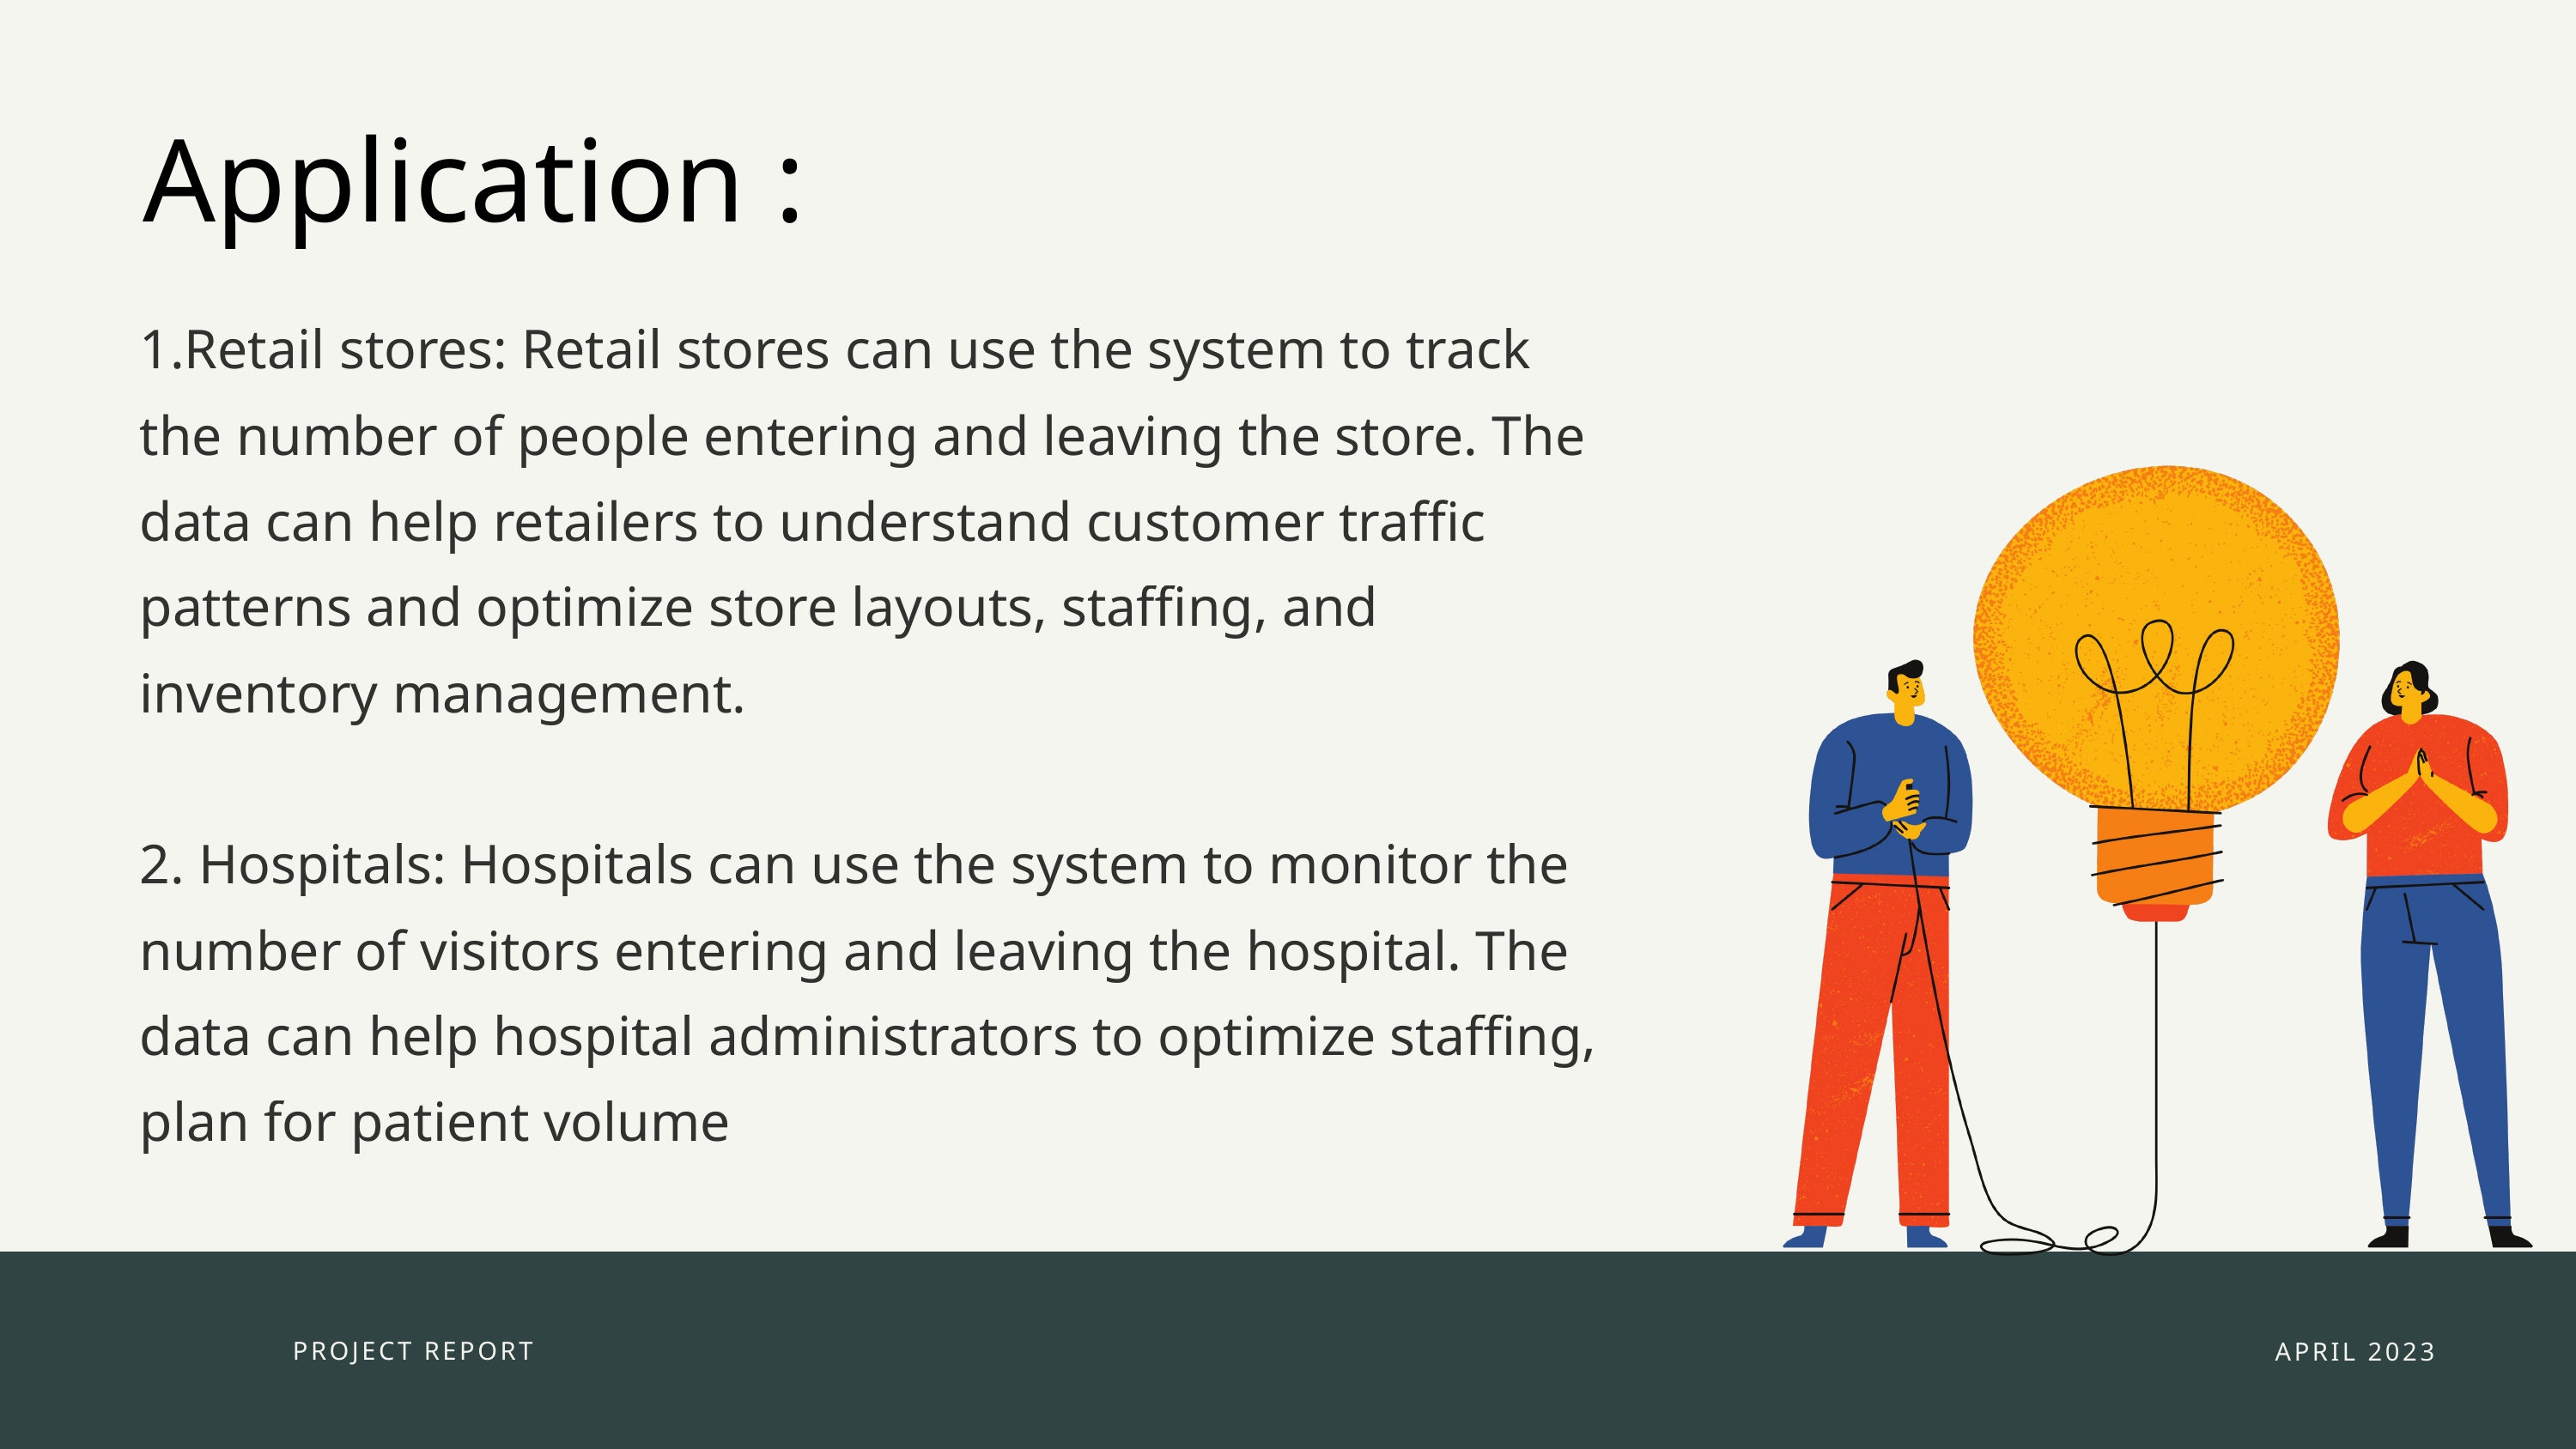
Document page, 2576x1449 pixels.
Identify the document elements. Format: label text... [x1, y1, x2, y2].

text_box 1.Retail stores: Retail stores can use the system to track the number of people entering and leaving the store. The data can help retailers to understand customer traffic patterns and optimize store layouts, staffing, and inventory management. 2. Hospitals: Hospitals can use the system to monitor the number of visitors entering and leaving the hospital. The data can help hospital administrators to optimize staffing, plan for patient volume [139, 294, 1601, 1153]
text_box Application : [143, 84, 1455, 245]
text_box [0, 1251, 2576, 1449]
picture [1781, 353, 2533, 1256]
